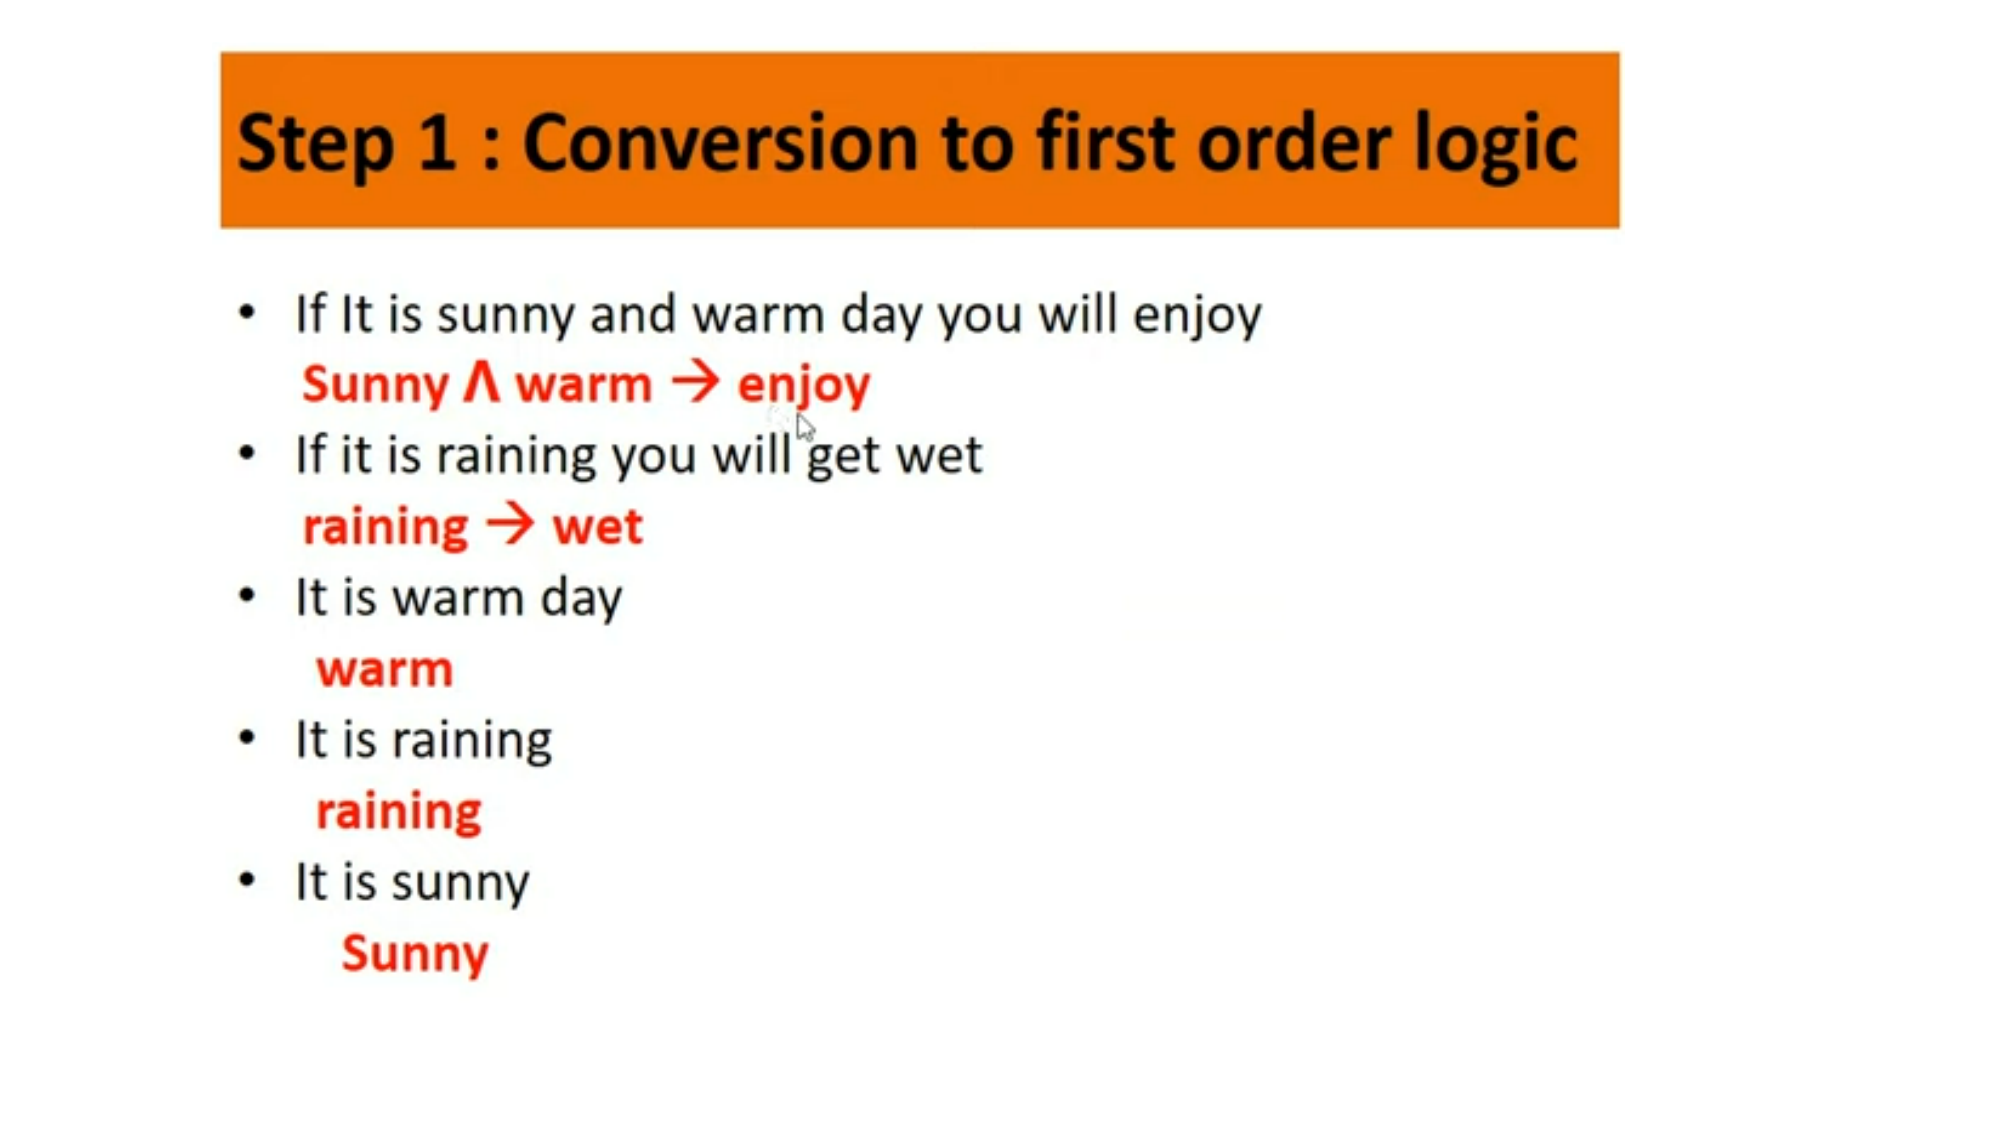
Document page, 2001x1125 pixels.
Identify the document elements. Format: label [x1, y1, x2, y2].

picture [211, 42, 1625, 1074]
